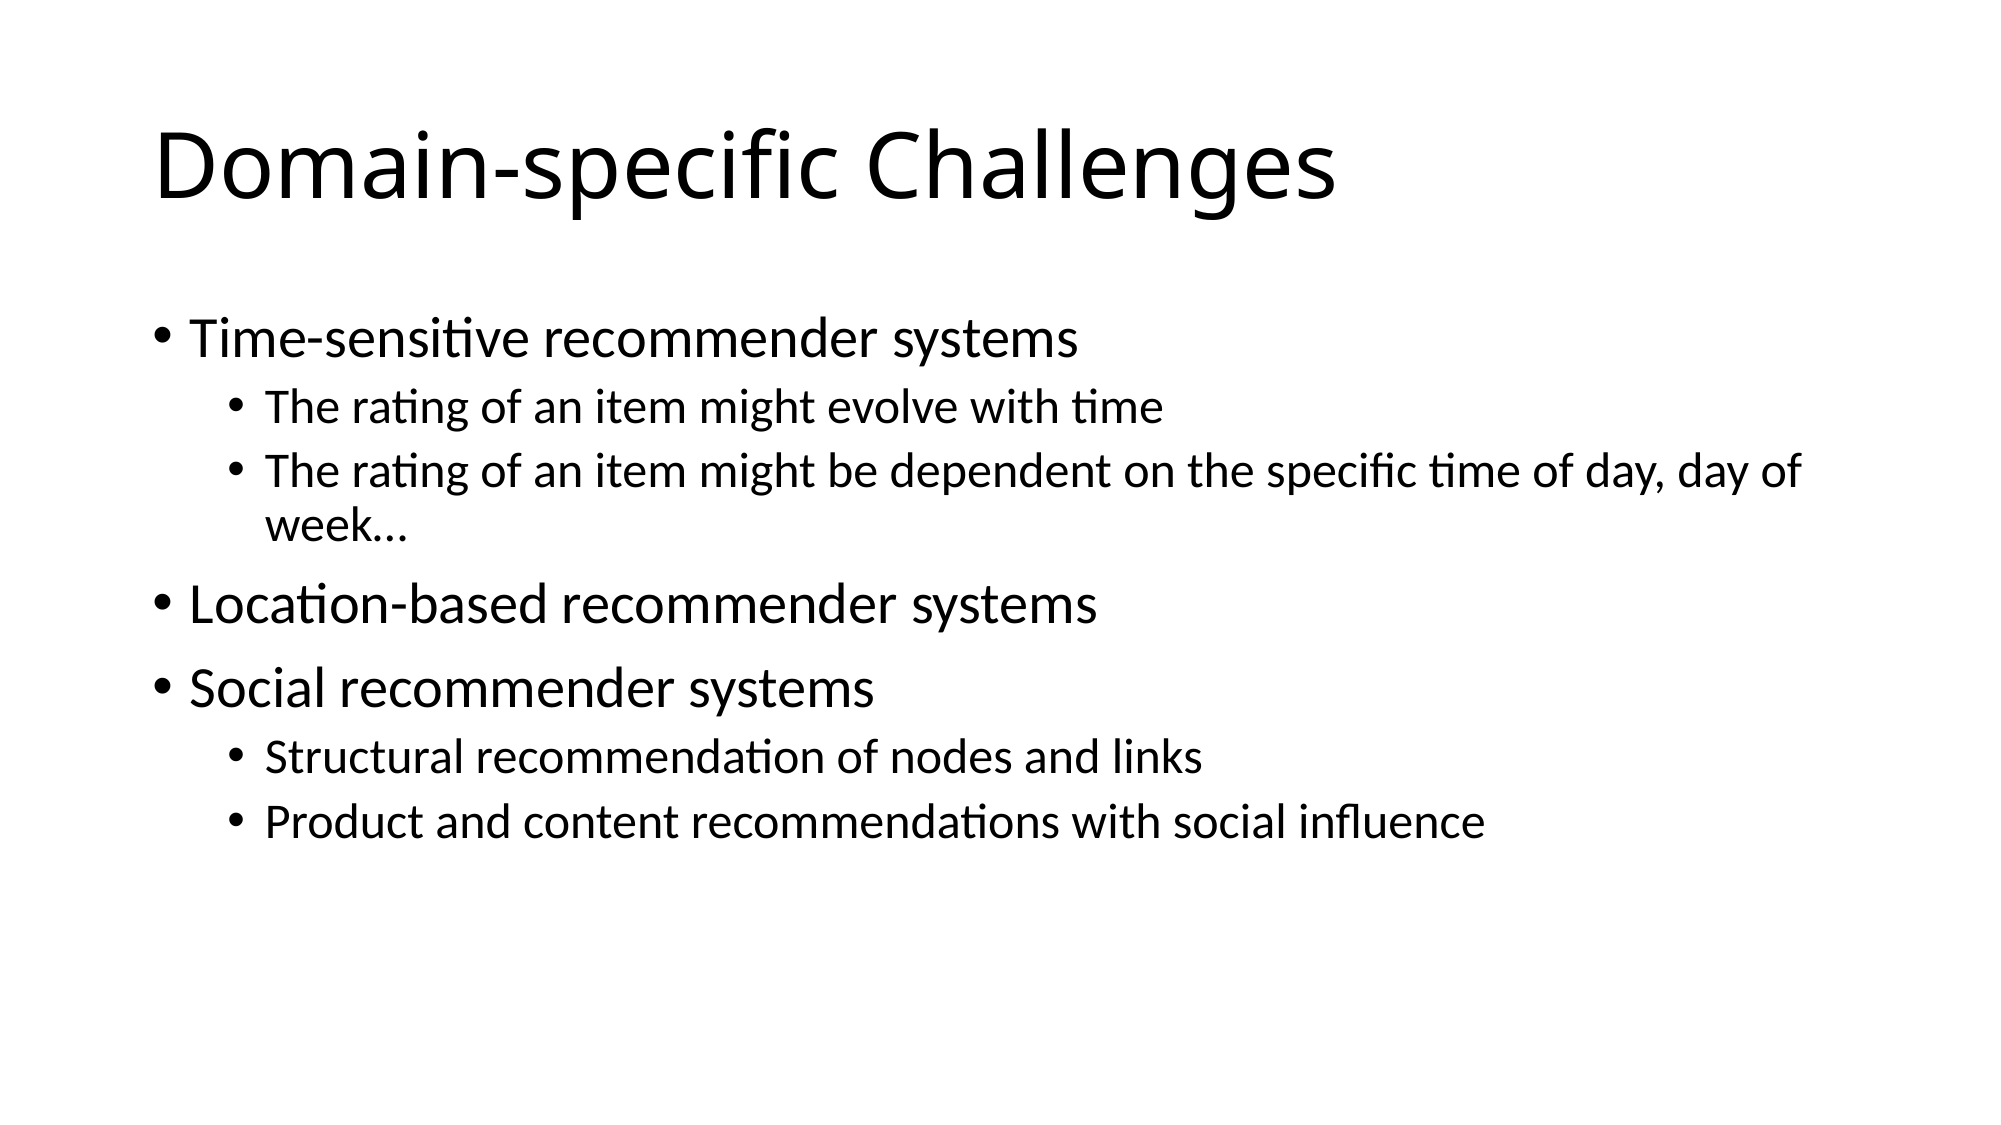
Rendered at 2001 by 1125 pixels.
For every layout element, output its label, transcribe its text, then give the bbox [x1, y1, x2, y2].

title Domain-specific Challenges [137, 59, 1863, 278]
list Time-sensitive recommender systems The rating of an item might evolve with time The rating of an item might be dependent on the specific time of day, day of week… Location-based recommender systems Social recommender systems Structural recommendation of nodes and links Product and content recommendations with social influence [137, 299, 1863, 1014]
